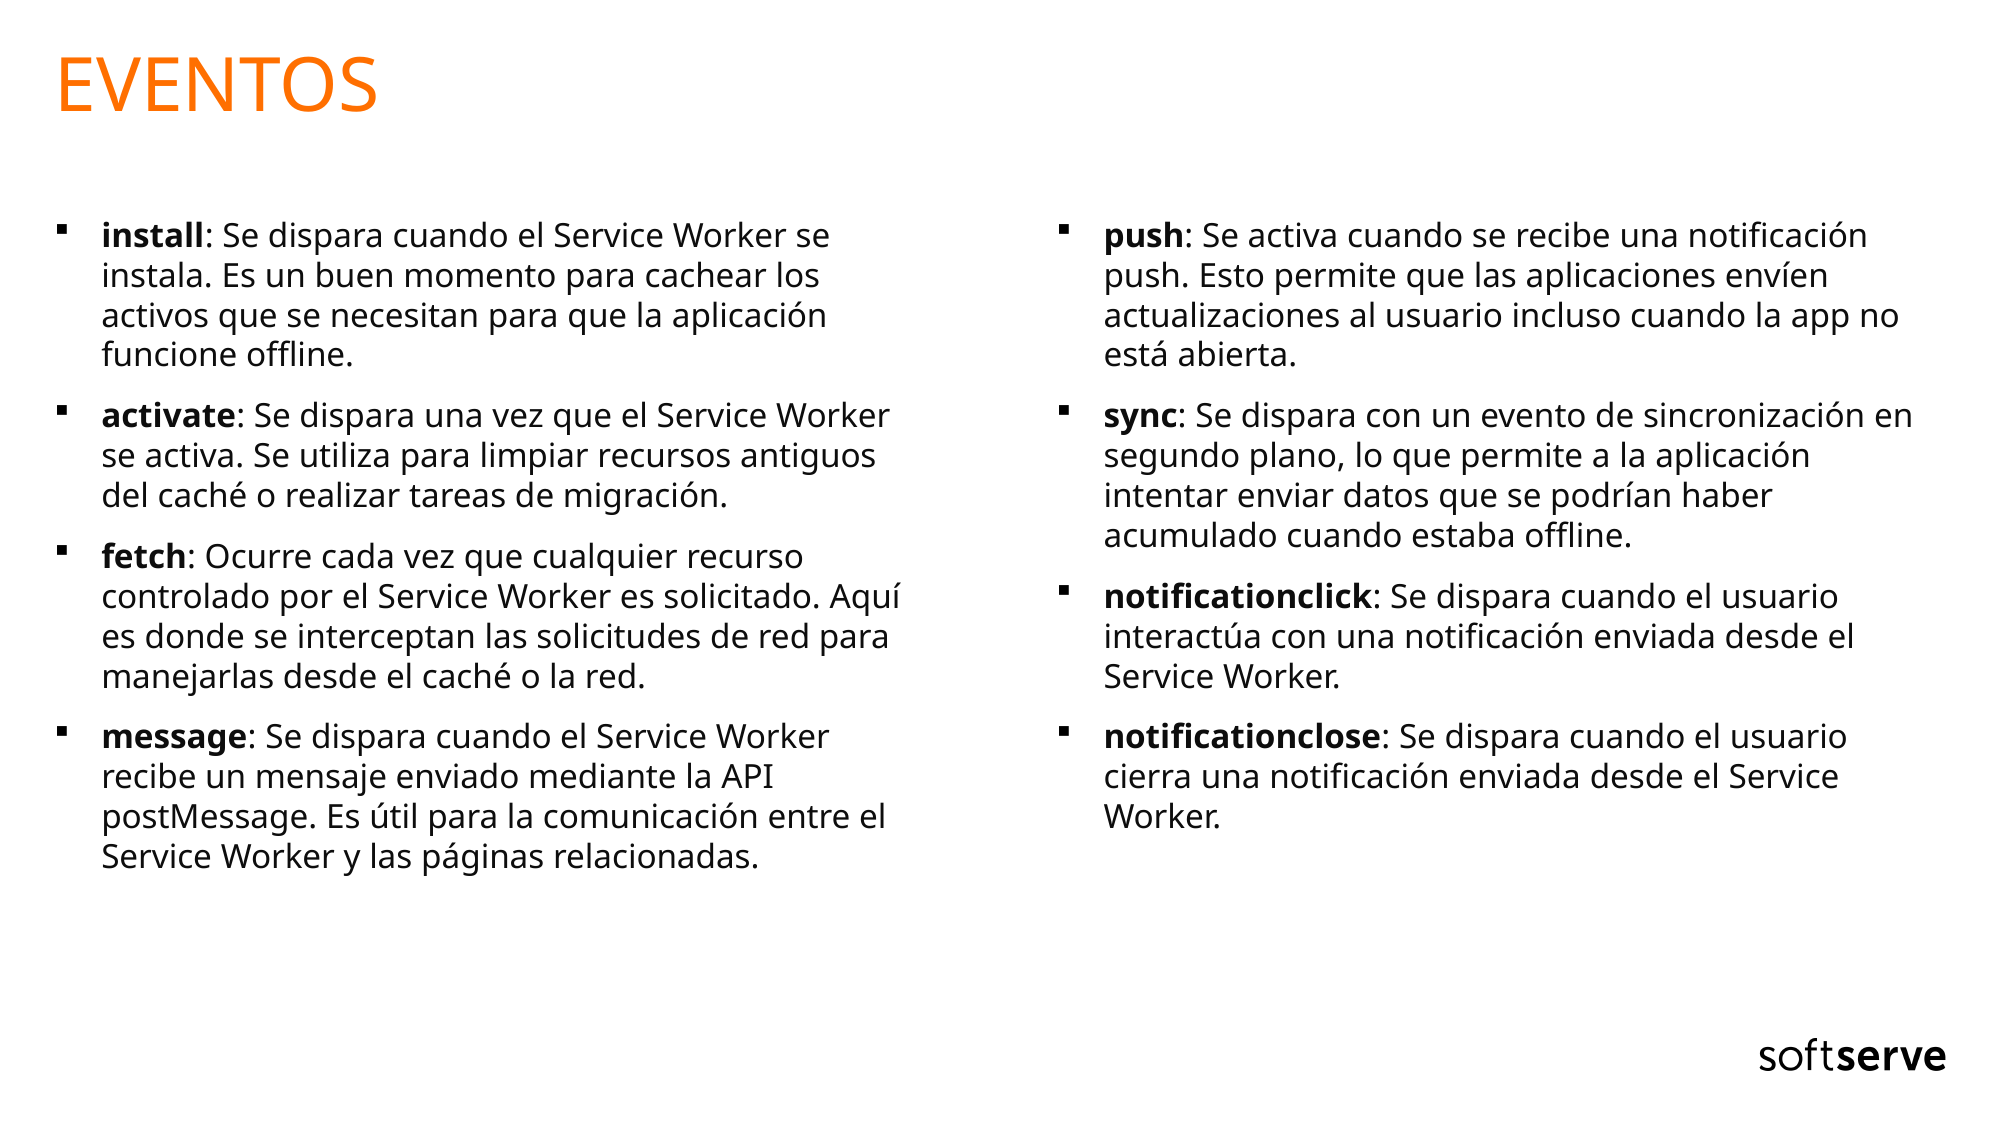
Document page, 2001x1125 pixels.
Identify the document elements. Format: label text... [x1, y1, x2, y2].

list push: Se activa cuando se recibe una notificación push. Esto permite que las aplicaciones envíen actualizaciones al usuario incluso cuando la app no está abierta. sync: Se dispara con un evento de sincronización en segundo plano, lo que permite a la aplicación intentar enviar datos que se podrían haber acumulado cuando estaba offline. notificationclick: Se dispara cuando el usuario interactúa con una notificación enviada desde el Service Worker. notificationclose: Se dispara cuando el usuario cierra una notificación enviada desde el Service Worker. [1056, 206, 1939, 1013]
list install: Se dispara cuando el Service Worker se instala. Es un buen momento para cachear los activos que se necesitan para que la aplicación funcione offline. activate: Se dispara una vez que el Service Worker se activa. Se utiliza para limpiar recursos antiguos del caché o realizar tareas de migración. fetch: Ocurre cada vez que cualquier recurso controlado por el Service Worker es solicitado. Aquí es donde se interceptan las solicitudes de red para manejarlas desde el caché o la red. message: Se dispara cuando el Service Worker recibe un mensaje enviado mediante la API postMessage. Es útil para la comunicación entre el Service Worker y las páginas relacionadas. [54, 206, 937, 1013]
picture [1759, 1038, 1946, 1071]
title eventos [54, 53, 1939, 147]
